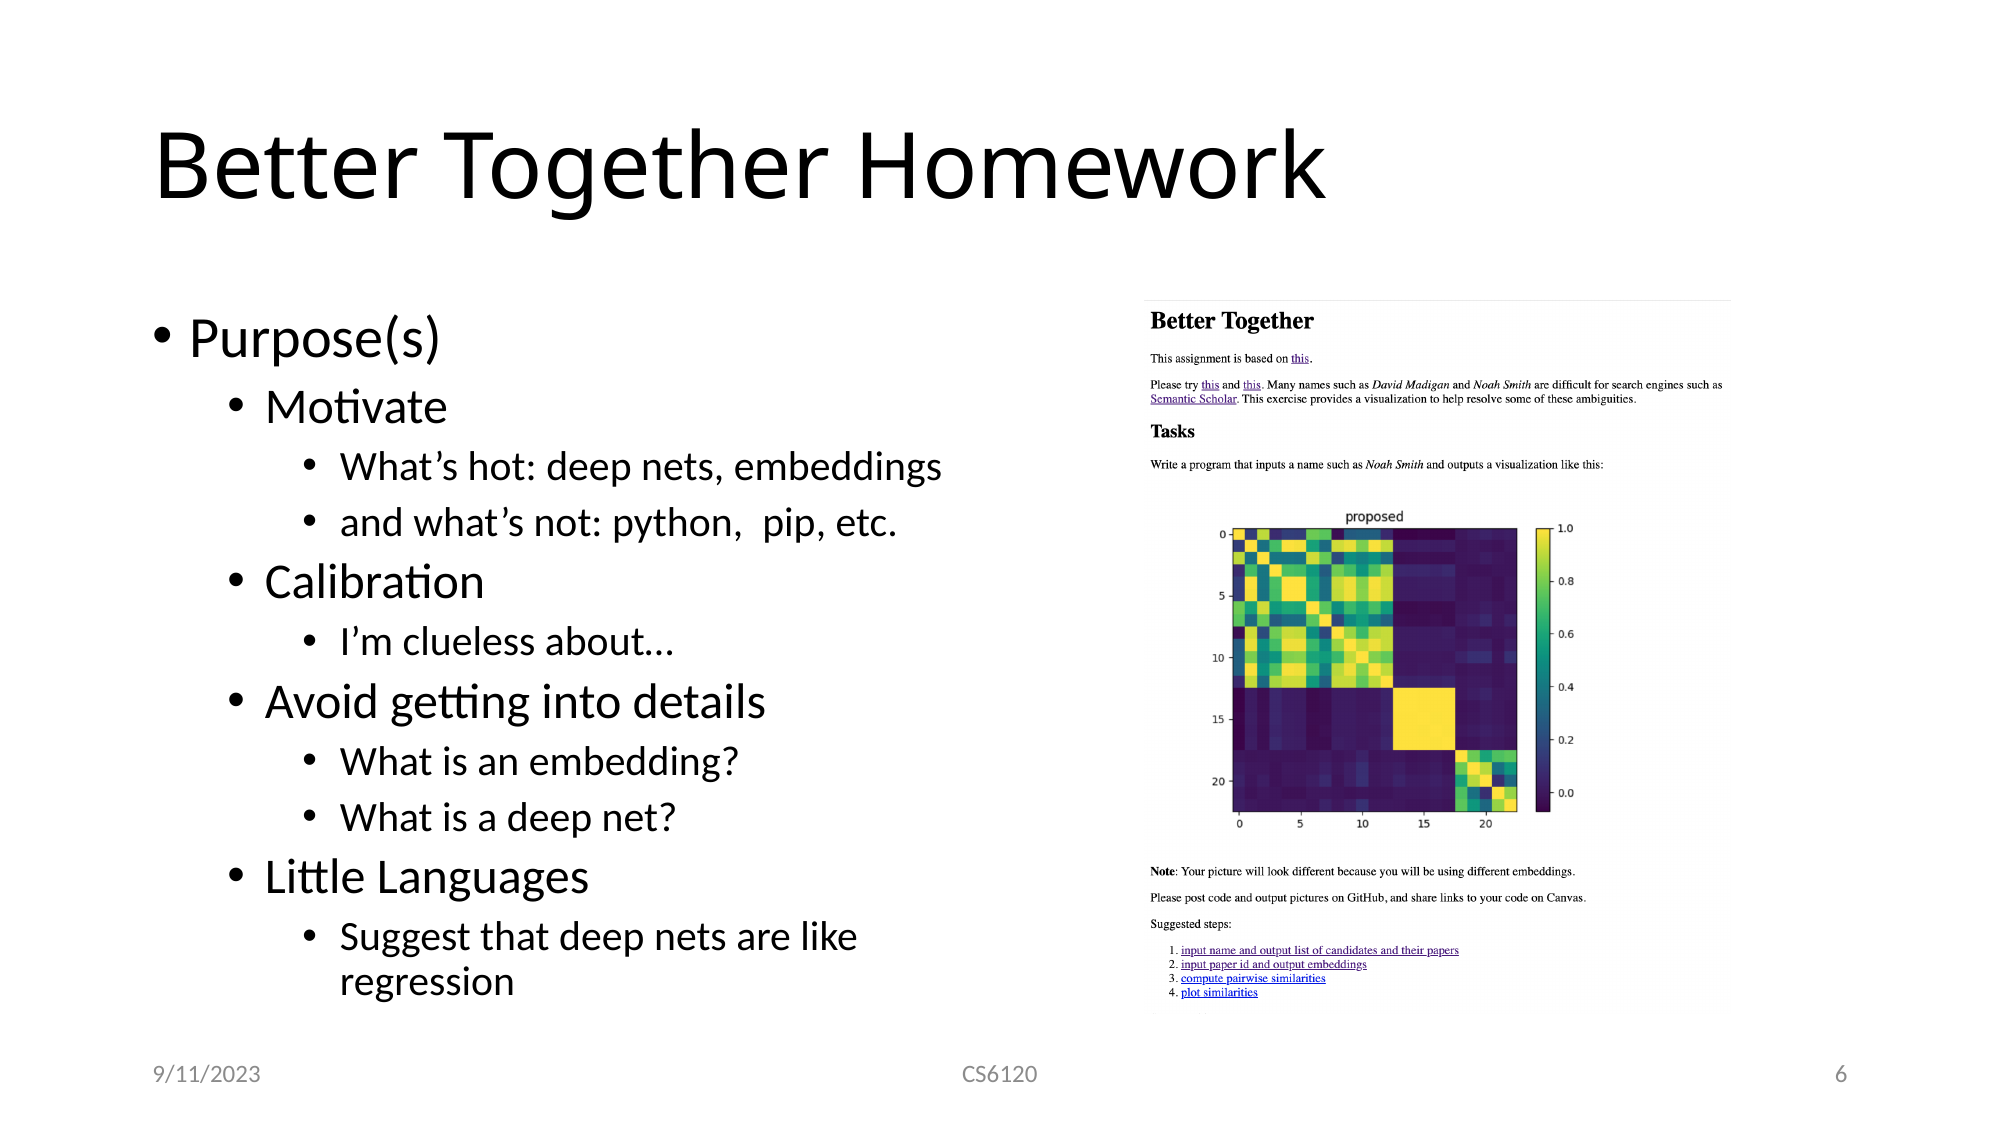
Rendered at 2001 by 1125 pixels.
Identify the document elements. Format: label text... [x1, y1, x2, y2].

list Purpose(s) Motivate What’s hot: deep nets, embeddings and what’s not: python, pip, etc. Calibration I’m clueless about… Avoid getting into details What is an embedding? What is a deep net? Little Languages Suggest that deep nets are like regression [137, 299, 988, 1014]
slide_number 6 [1412, 1042, 1863, 1103]
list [1144, 299, 1731, 1014]
footer CS6120 [662, 1042, 1338, 1103]
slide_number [137, 1042, 588, 1103]
title Better Together Homework [137, 59, 1863, 278]
